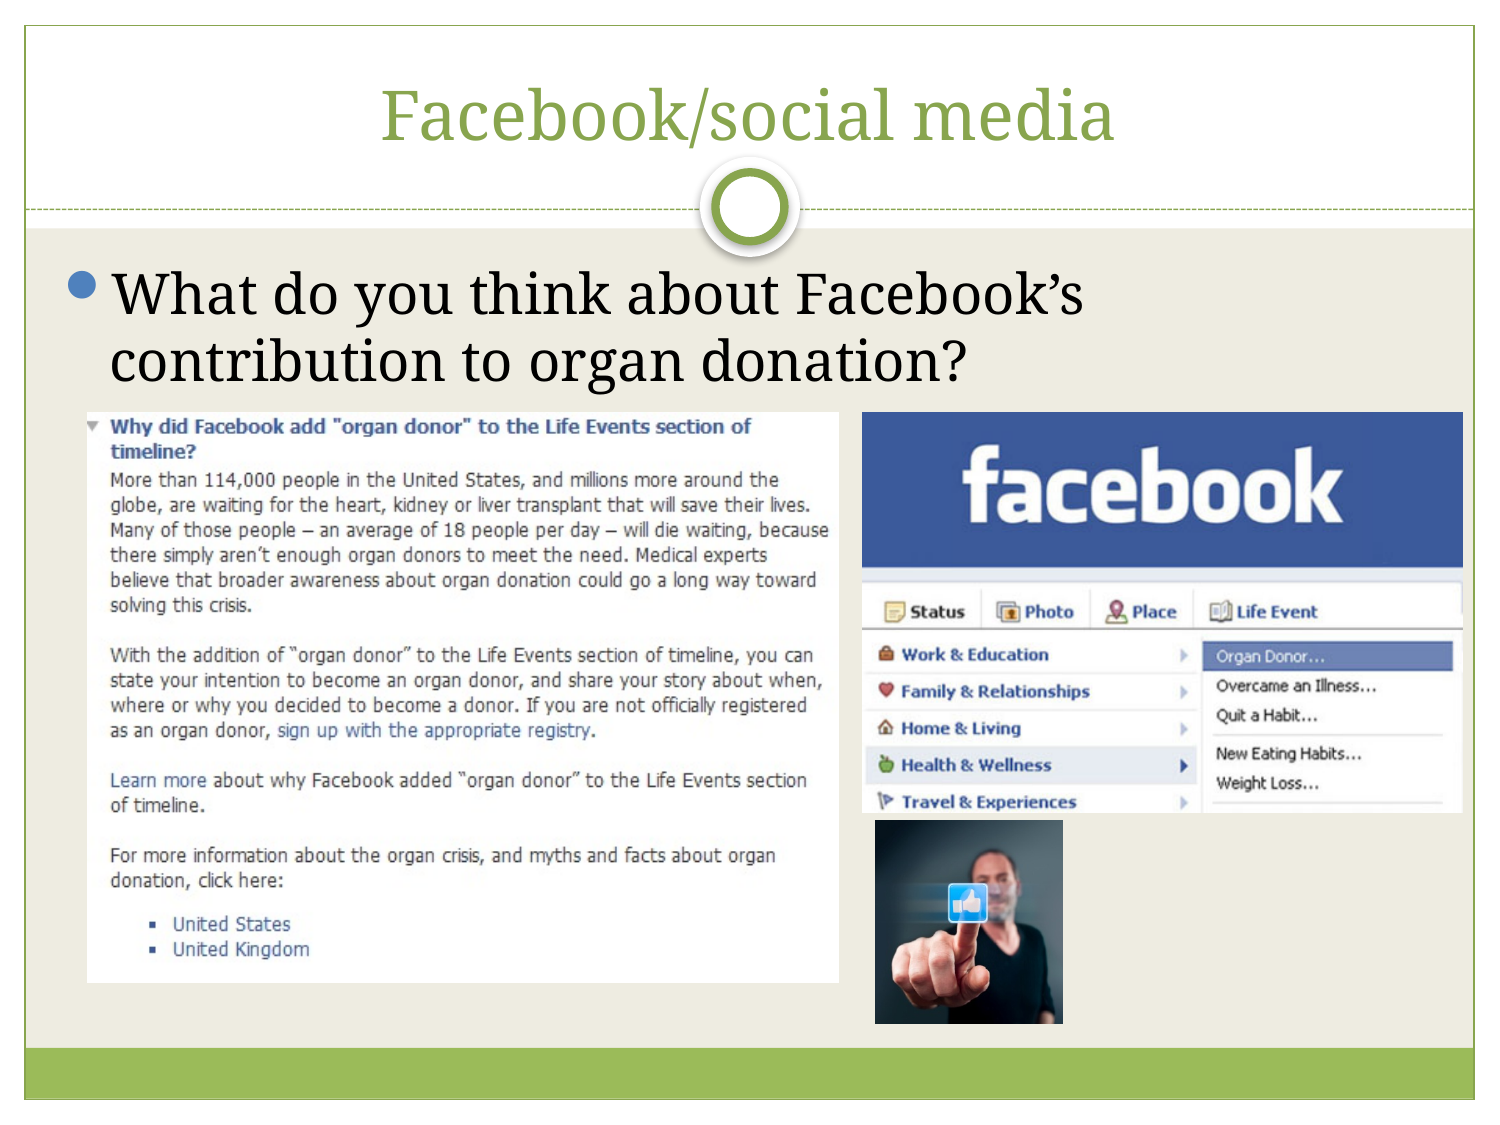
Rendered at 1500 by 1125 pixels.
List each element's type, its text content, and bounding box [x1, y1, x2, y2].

list What do you think about Facebook’s contribution to organ donation? [49, 250, 1445, 1001]
picture [87, 412, 840, 984]
title Facebook/social media [49, 37, 1450, 162]
picture [862, 412, 1463, 813]
picture [874, 820, 1063, 1024]
